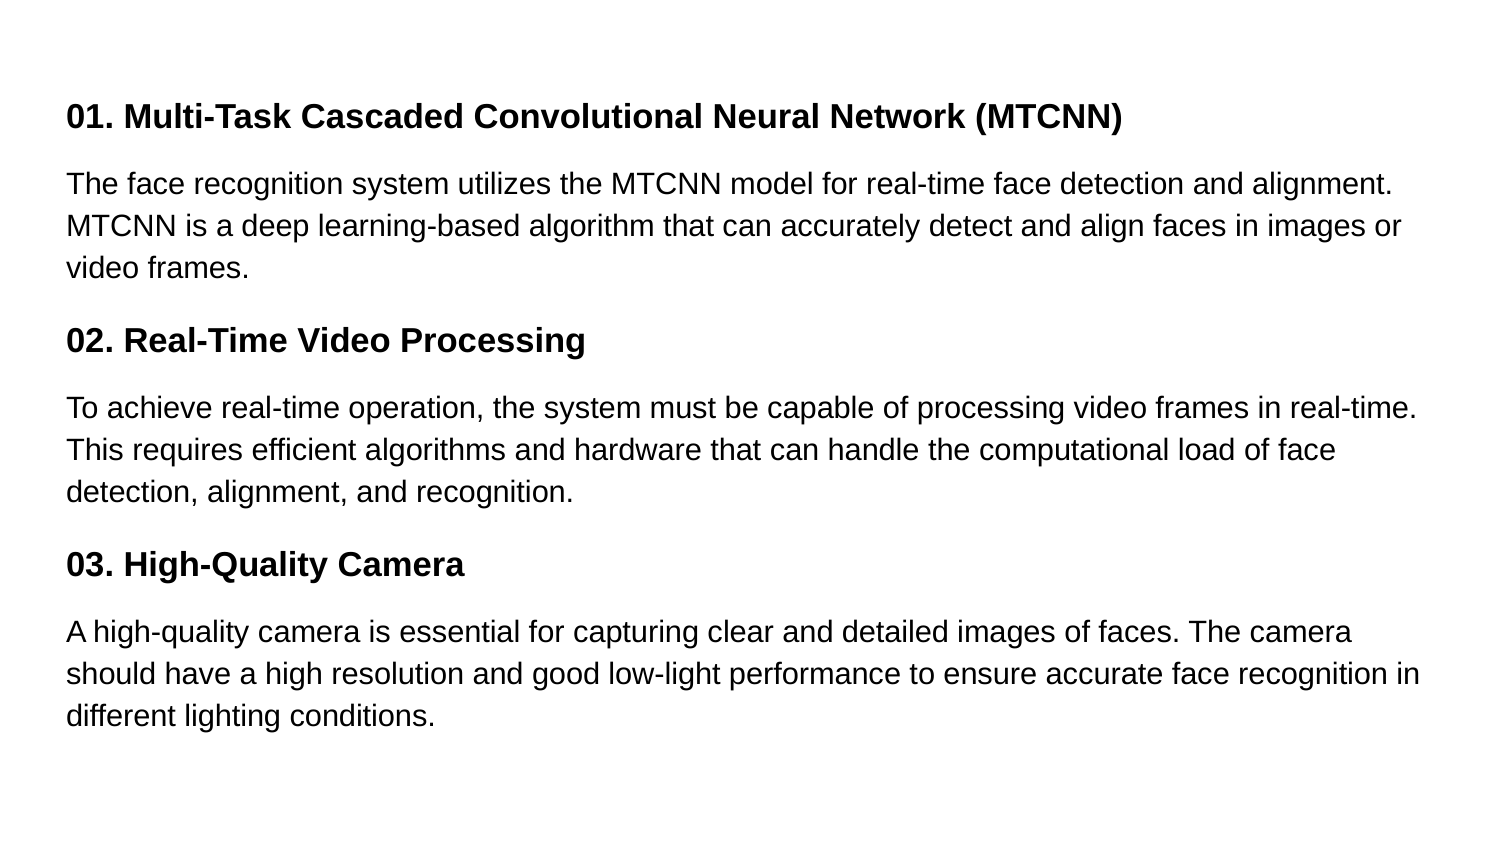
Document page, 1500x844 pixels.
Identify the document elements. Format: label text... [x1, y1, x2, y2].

list 01. Multi-Task Cascaded Convolutional Neural Network (MTCNN) The face recognition system utilizes the MTCNN model for real-time face detection and alignment. MTCNN is a deep learning-based algorithm that can accurately detect and align faces in images or video frames. 02. Real-Time Video Processing To achieve real-time operation, the system must be capable of processing video frames in real-time. This requires efficient algorithms and hardware that can handle the computational load of face detection, alignment, and recognition. 03. High-Quality Camera A high-quality camera is essential for capturing clear and detailed images of faces. The camera should have a high resolution and good low-light performance to ensure accurate face recognition in different lighting conditions. [51, 72, 1449, 750]
